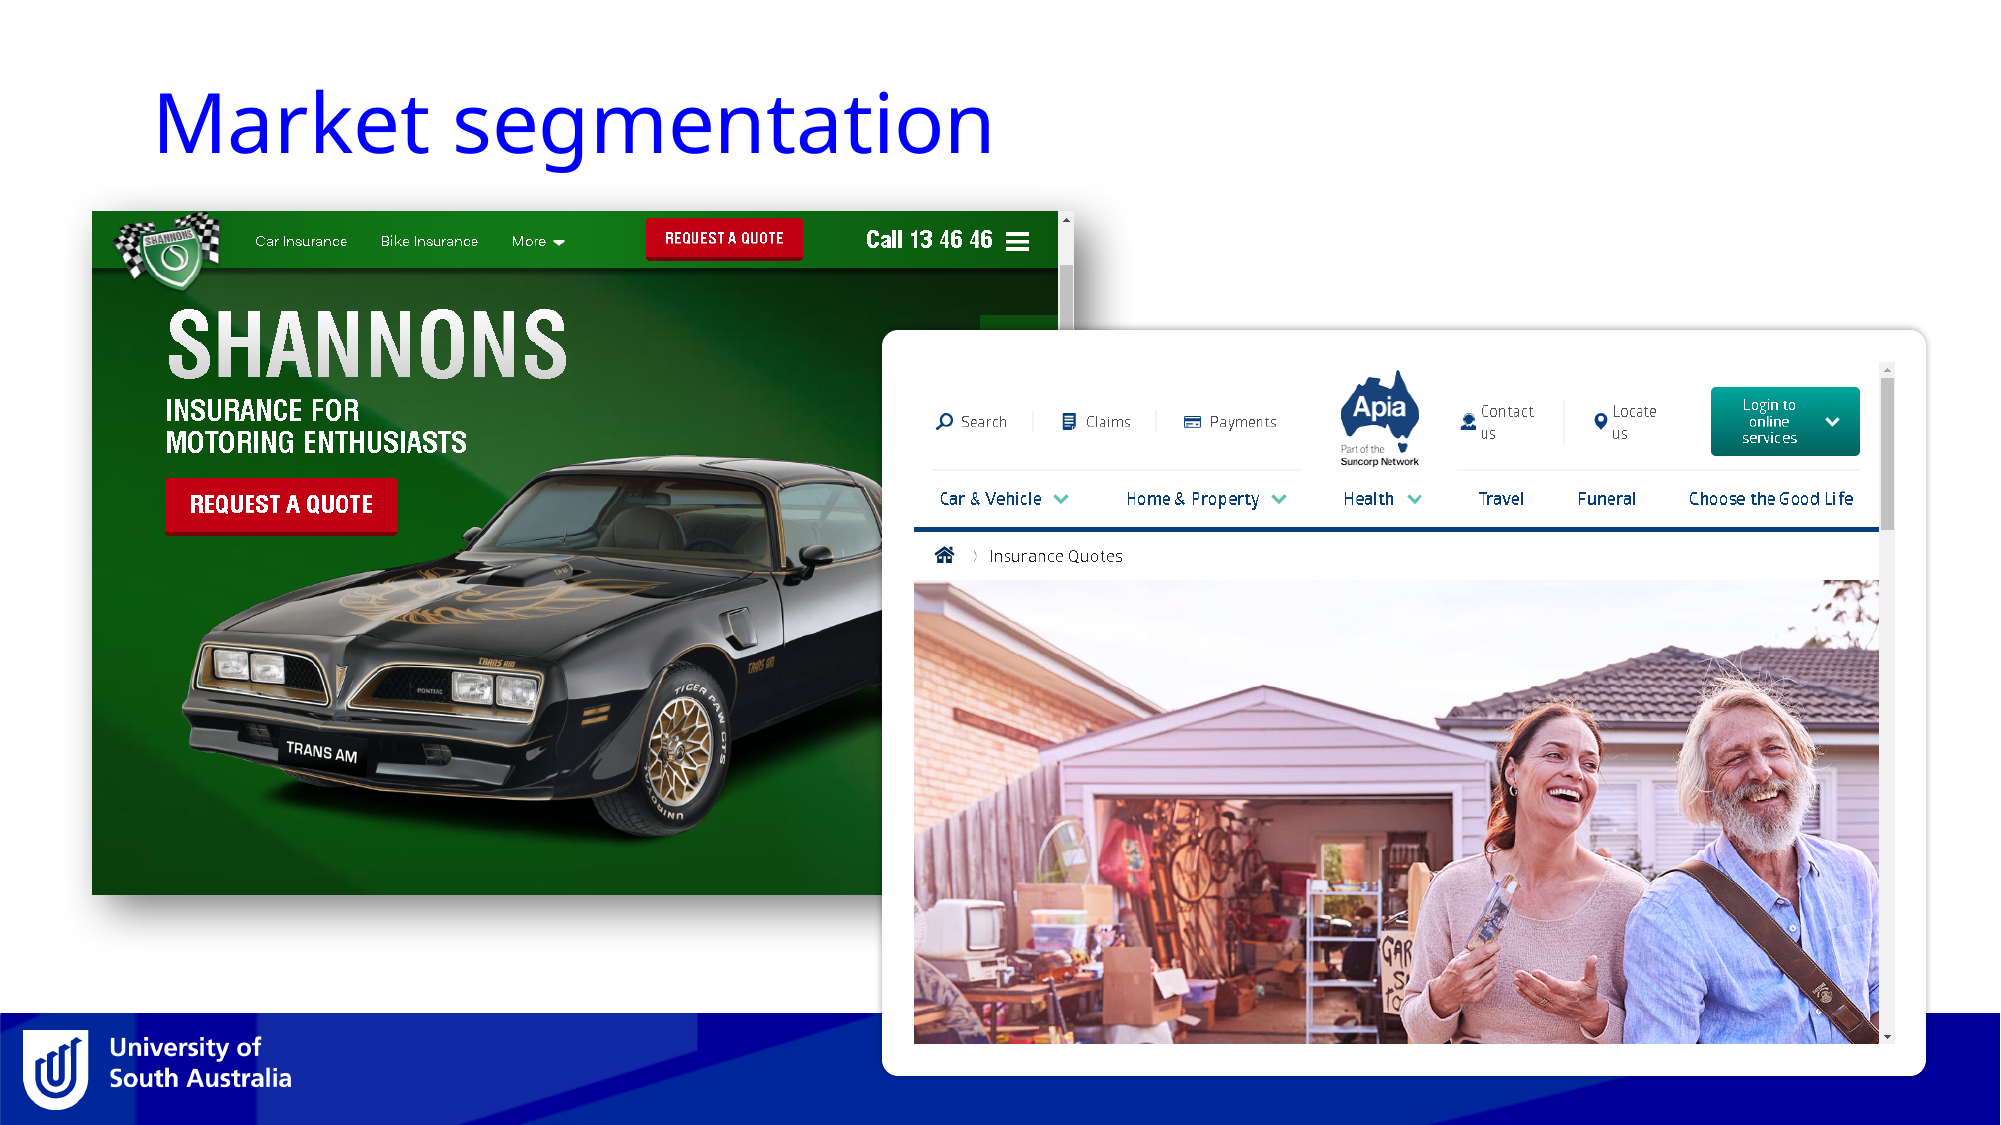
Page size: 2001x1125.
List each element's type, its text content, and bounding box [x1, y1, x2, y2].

picture [91, 211, 1895, 1045]
title Market segmentation [137, 59, 1863, 194]
picture [0, 1013, 2000, 1125]
